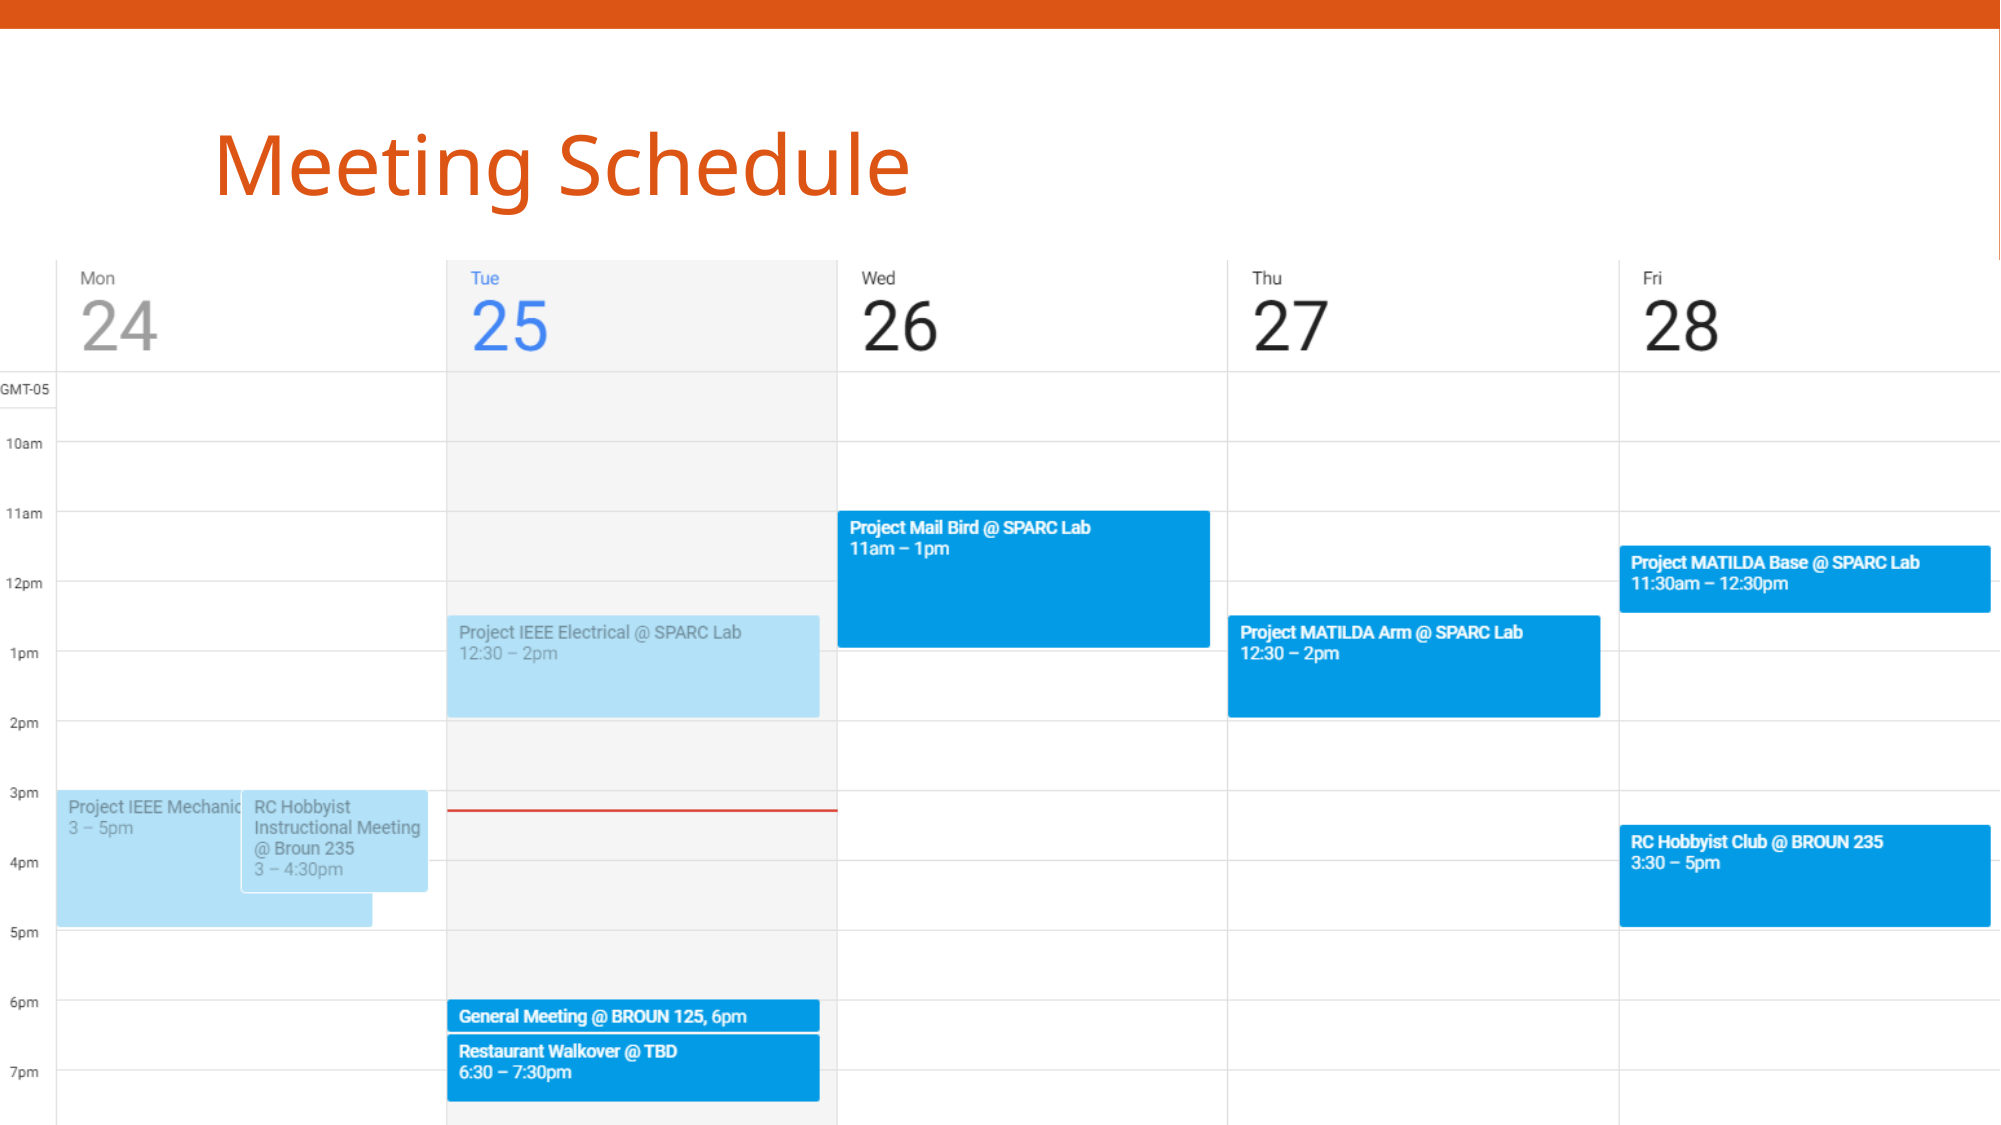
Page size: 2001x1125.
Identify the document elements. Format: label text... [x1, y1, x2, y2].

title Meeting Schedule [197, 46, 1803, 257]
picture [0, 260, 2000, 1125]
